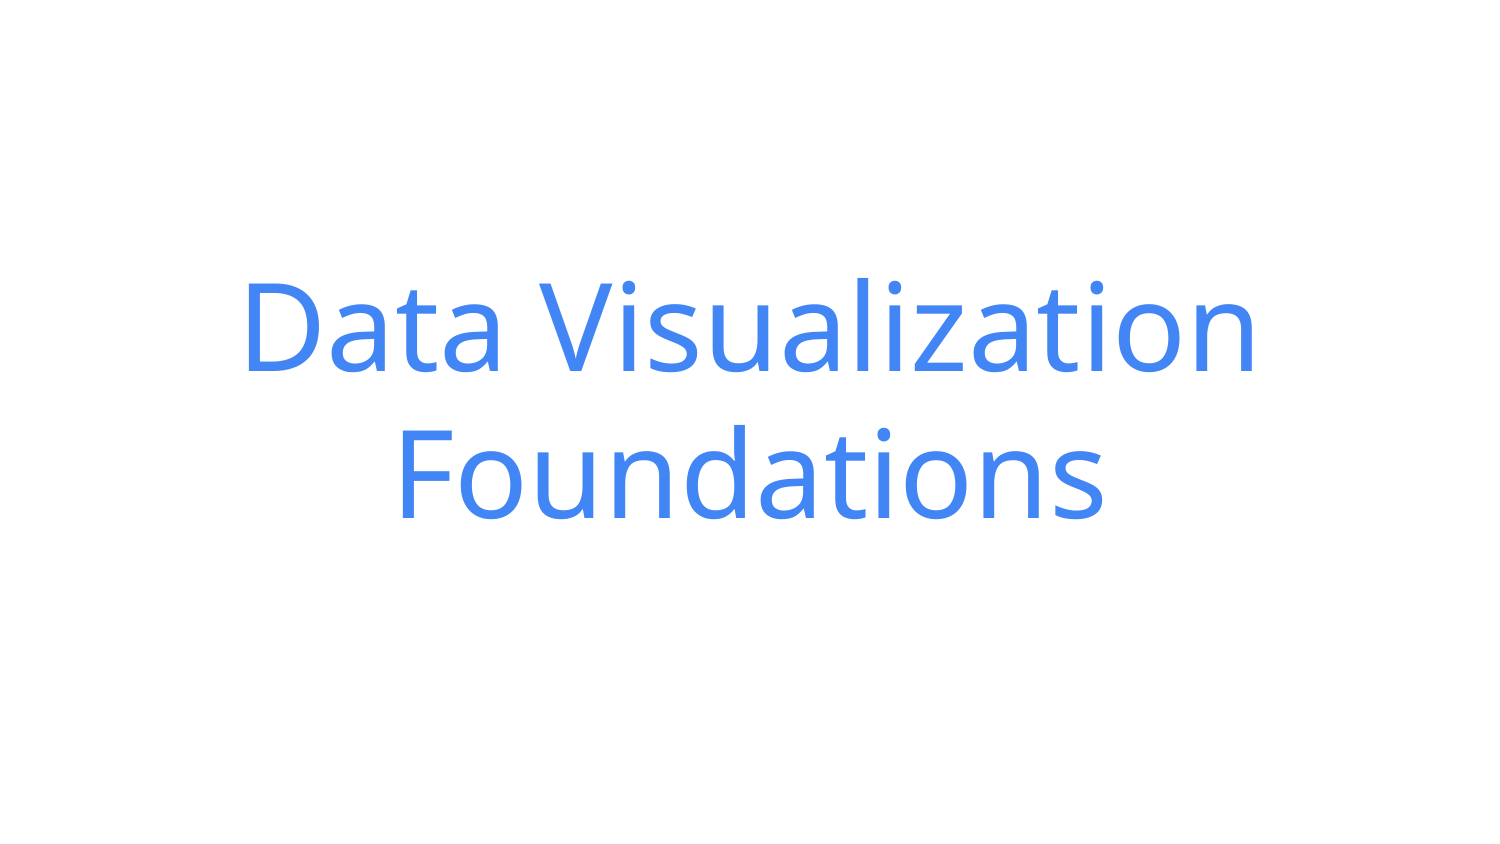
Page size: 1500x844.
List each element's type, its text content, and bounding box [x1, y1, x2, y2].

title Data Visualization Foundations [51, 233, 1449, 559]
